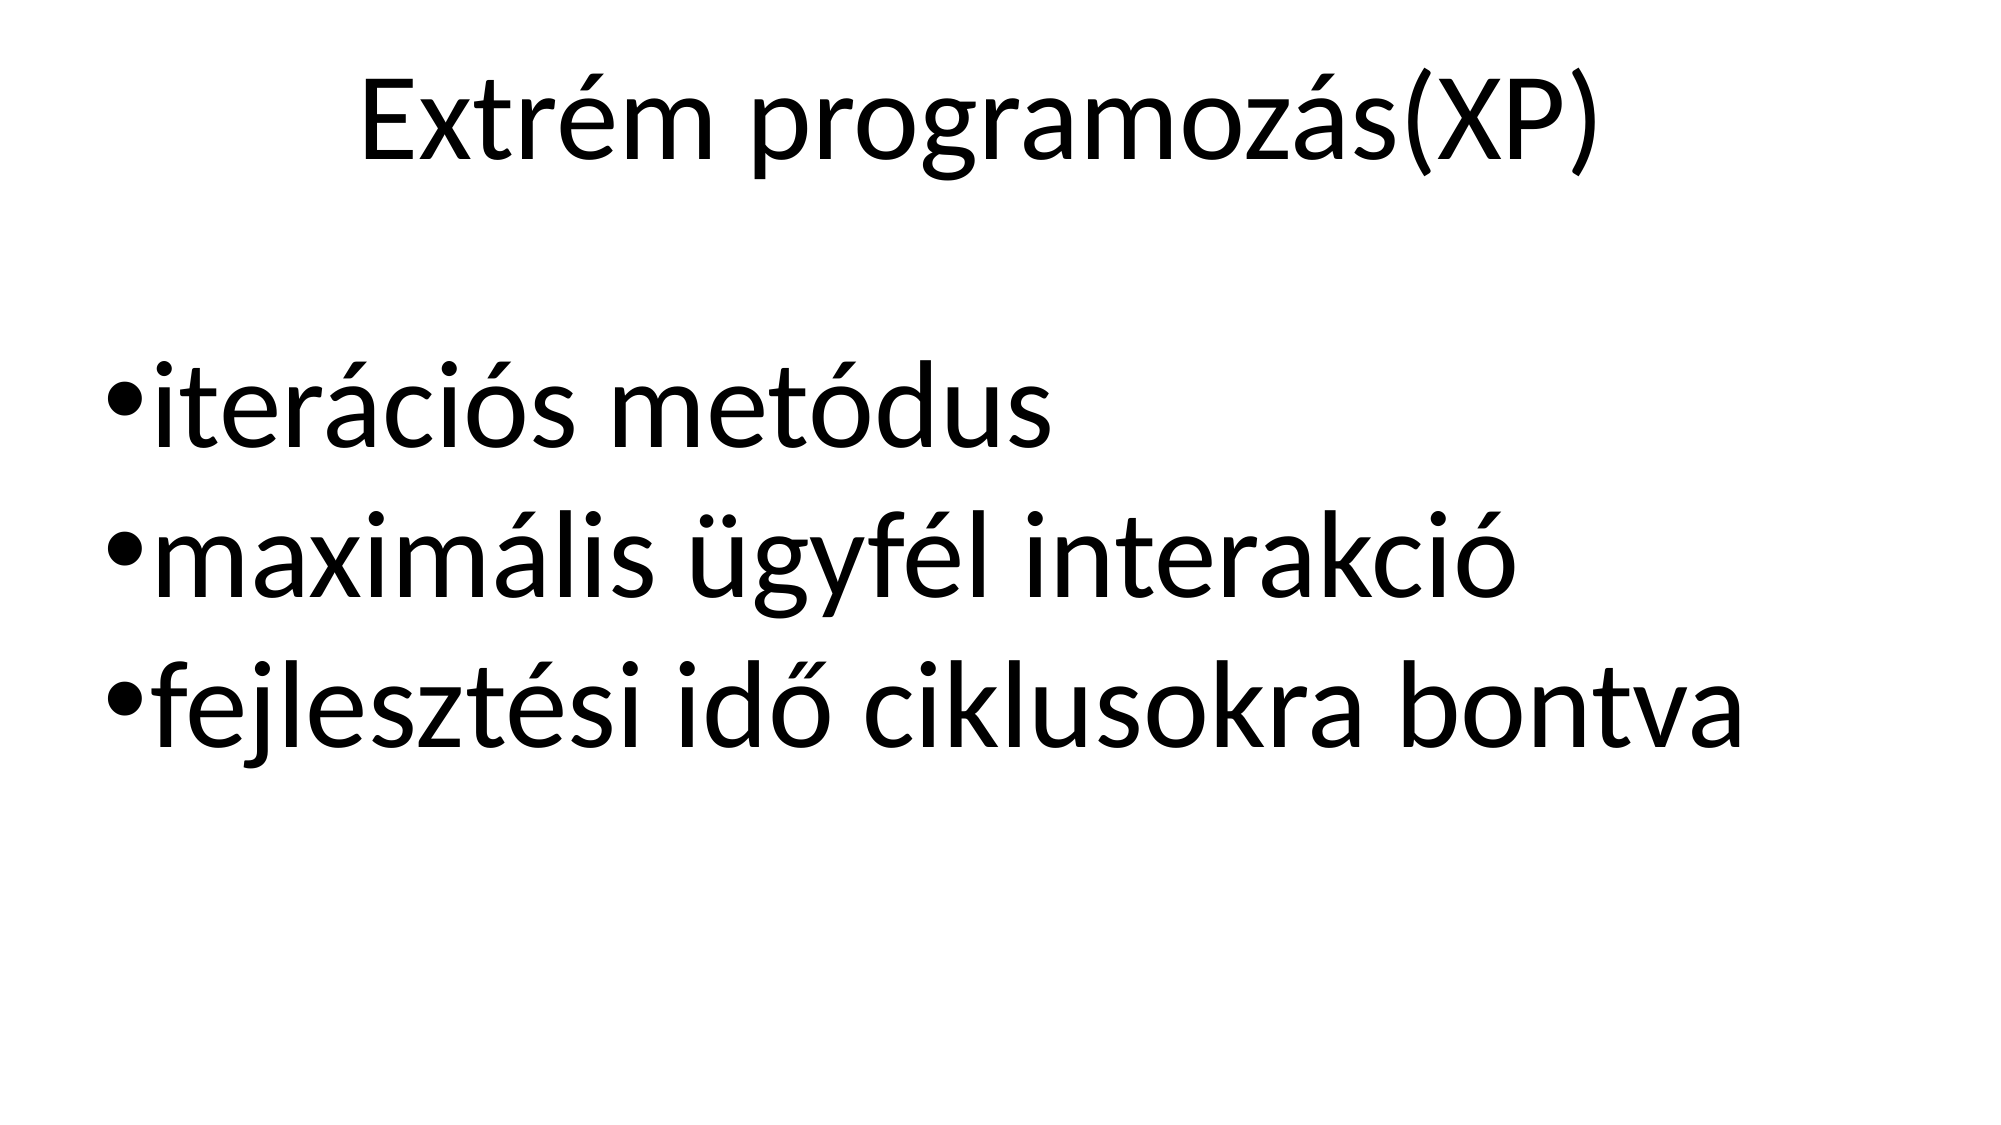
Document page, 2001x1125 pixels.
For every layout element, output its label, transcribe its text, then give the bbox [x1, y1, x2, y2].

text_box iterációs metódus maximális ügyfél interakció fejlesztési idő ciklusokra bontva [88, 314, 1917, 780]
text_box Extrém programozás(XP) [342, 26, 1658, 192]
